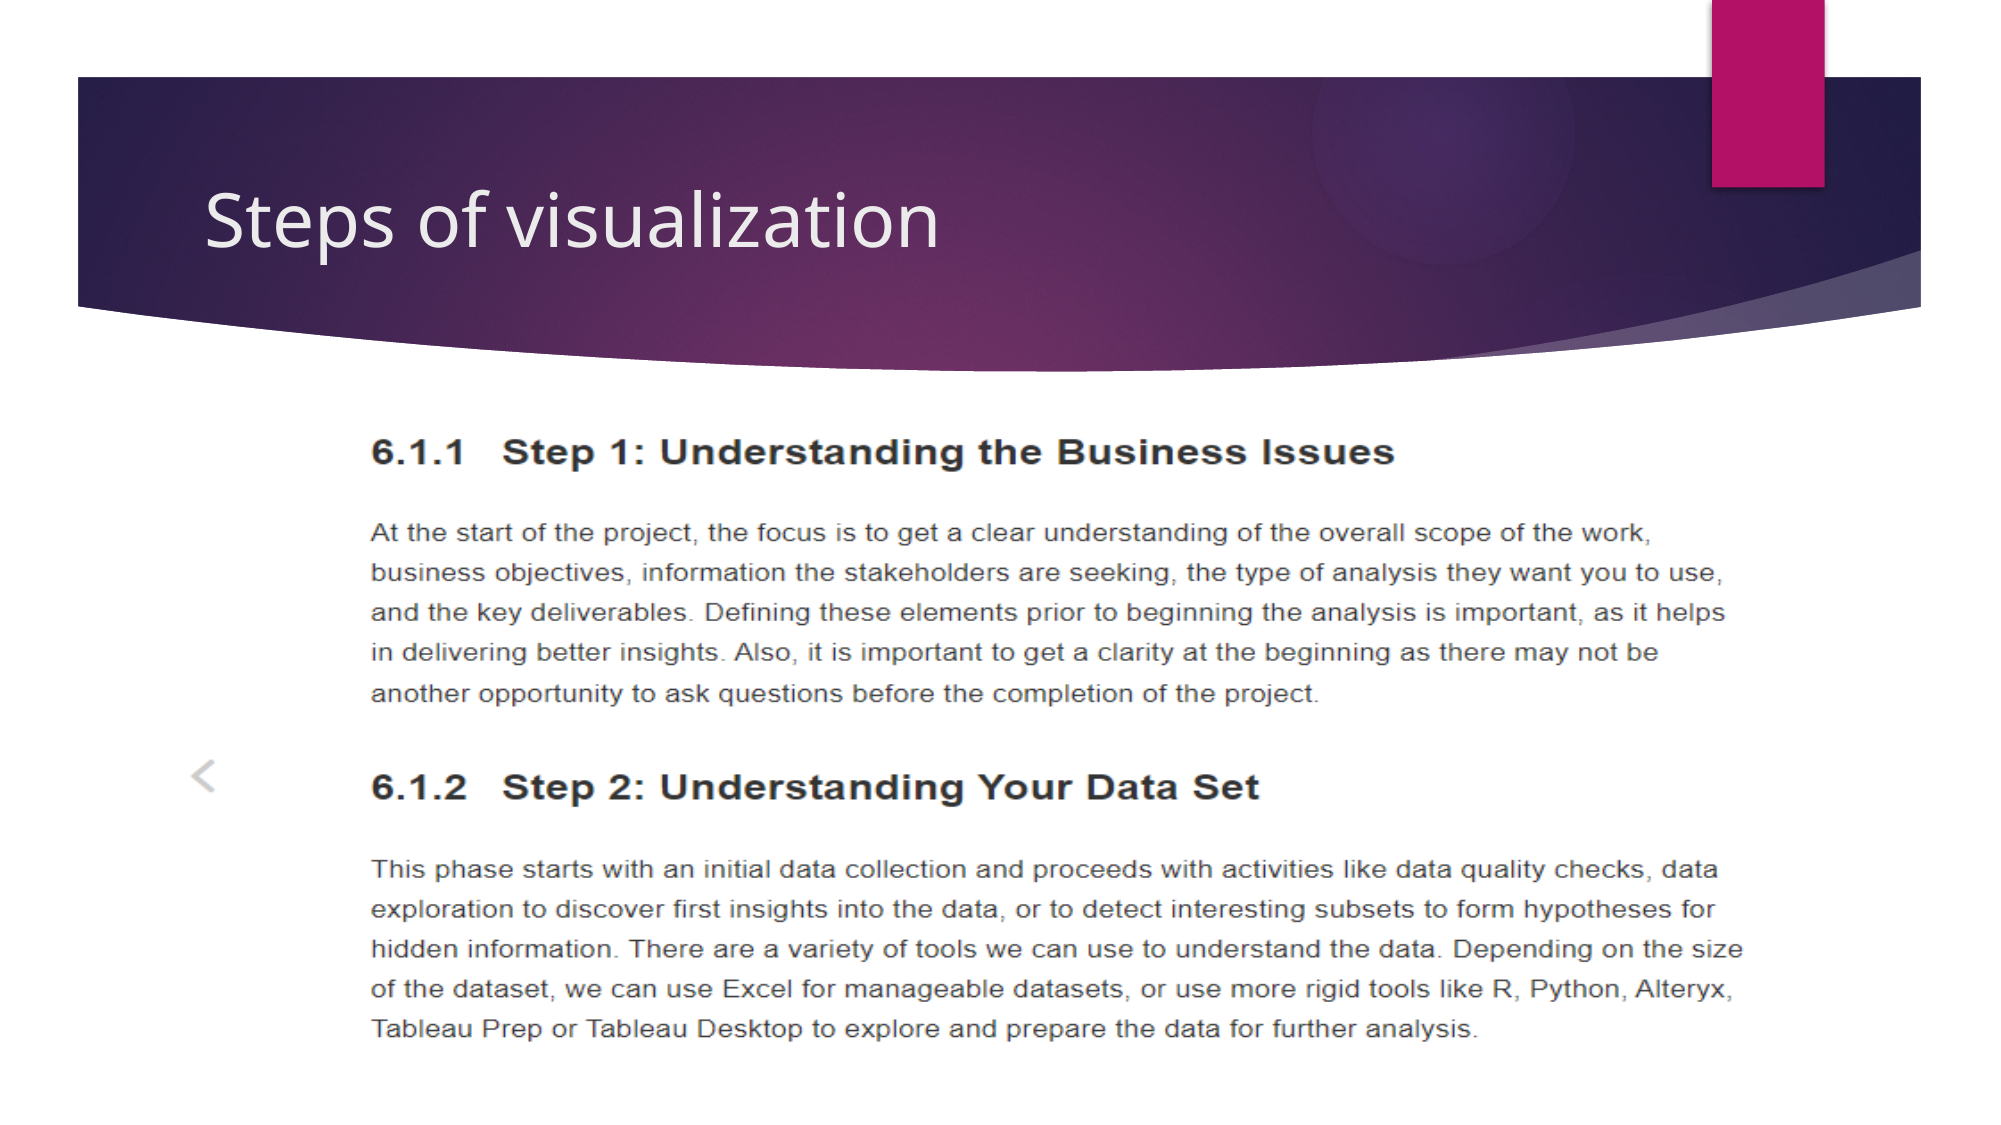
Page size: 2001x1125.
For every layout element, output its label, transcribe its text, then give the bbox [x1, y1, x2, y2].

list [140, 398, 1778, 1058]
title Steps of visualization [189, 159, 1627, 276]
